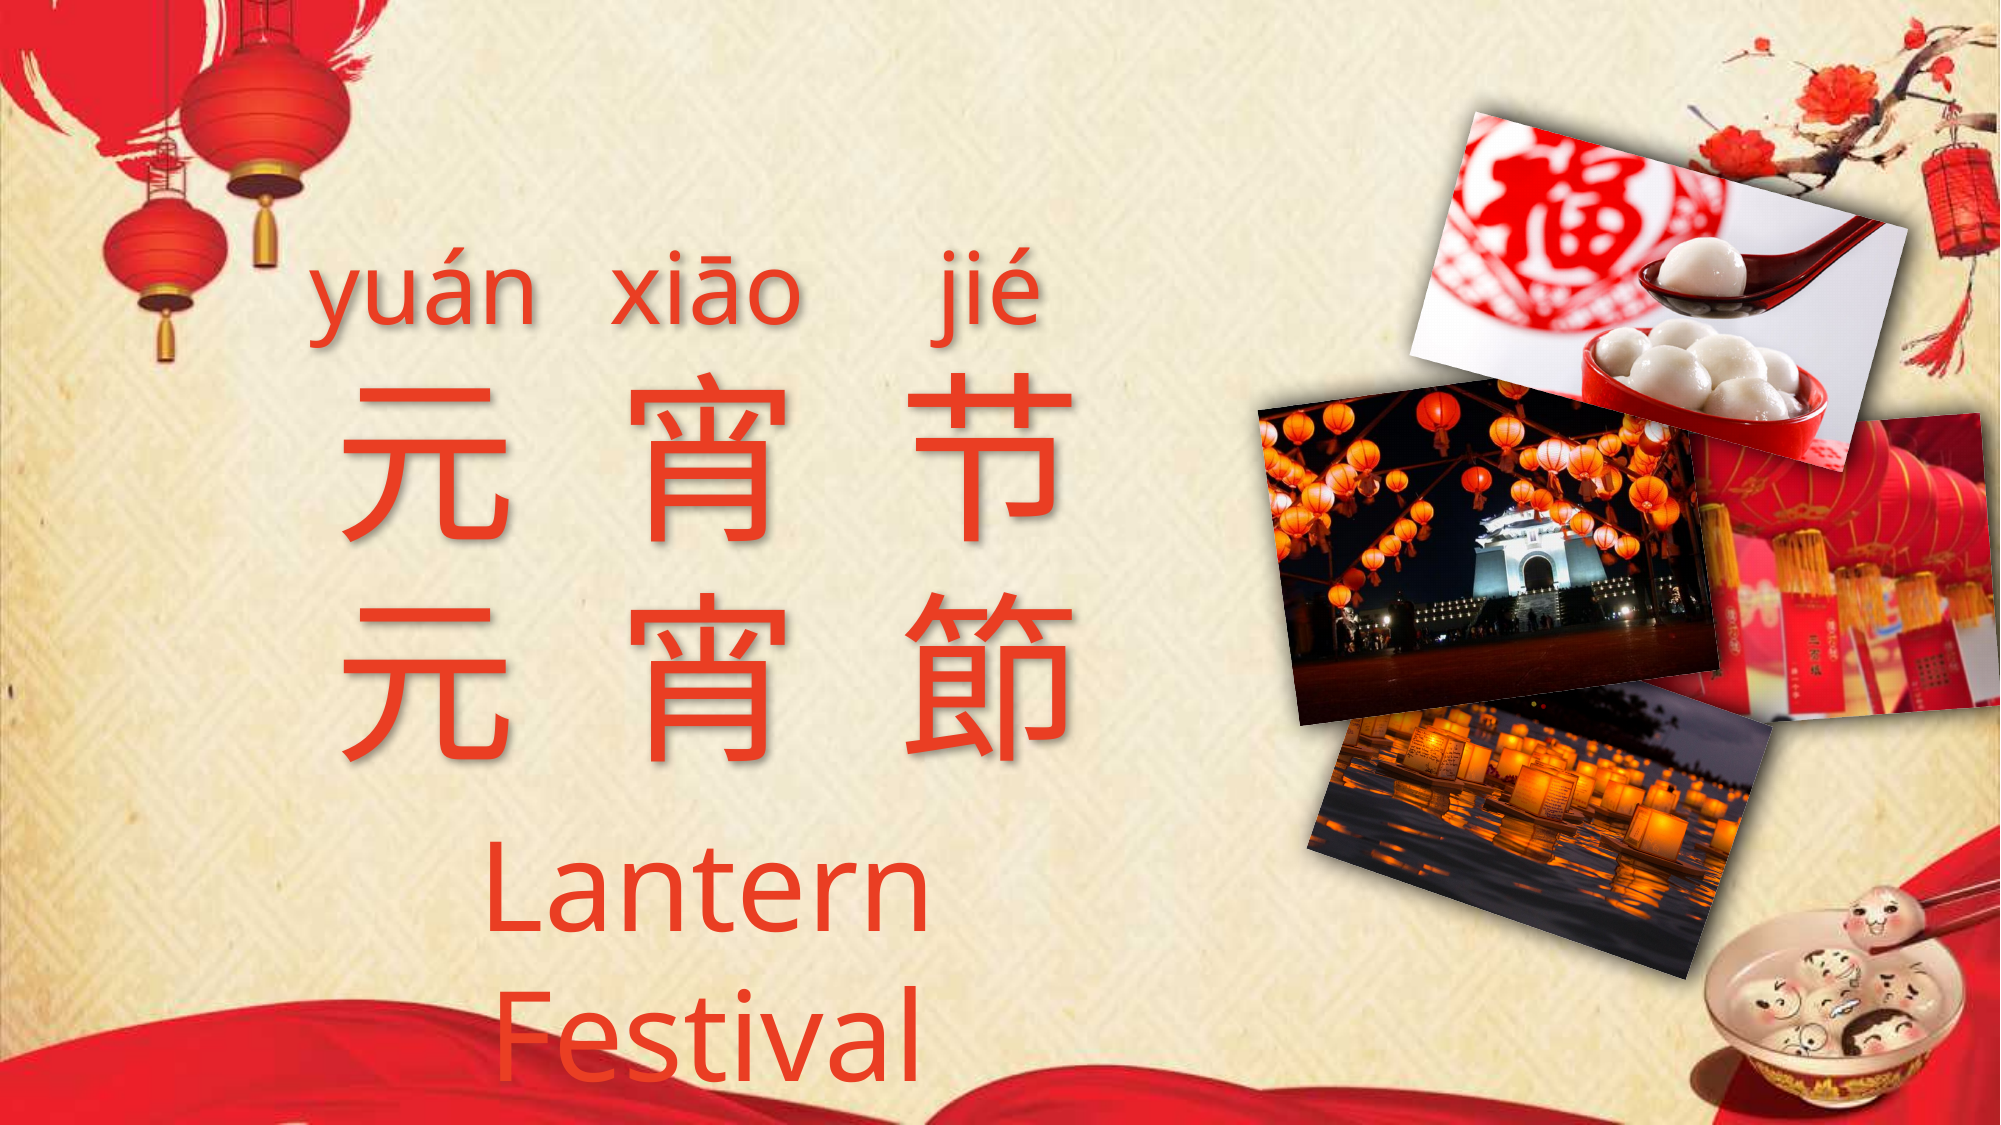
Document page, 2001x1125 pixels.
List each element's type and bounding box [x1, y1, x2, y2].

picture [0, 0, 2000, 1125]
text_box [252, 216, 1163, 1125]
